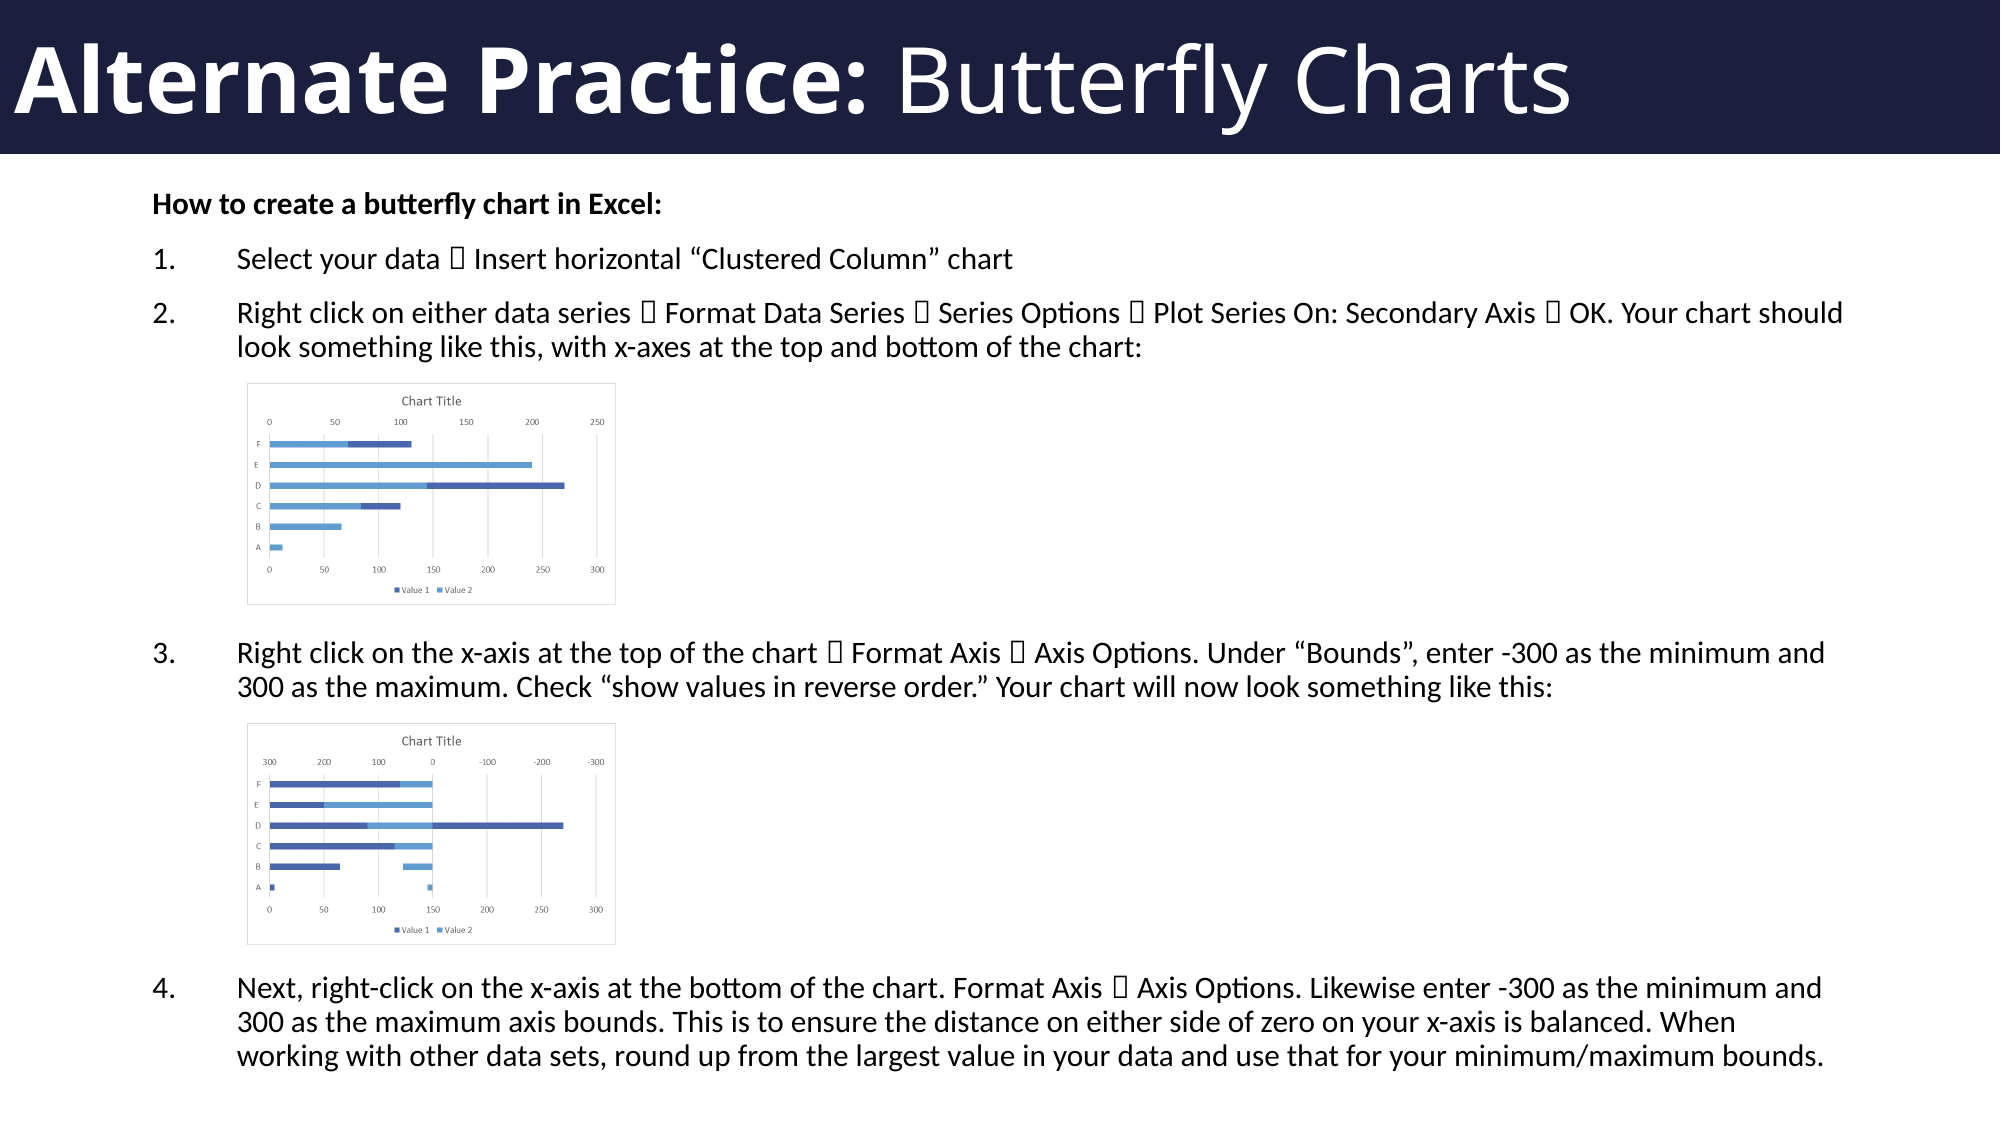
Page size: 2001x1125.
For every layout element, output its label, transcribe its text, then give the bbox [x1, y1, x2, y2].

list How to create a butterfly chart in Excel: Select your data  Insert horizontal “Clustered Column” chart Right click on either data series  Format Data Series  Series Options  Plot Series On: Secondary Axis  OK. Your chart should look something like this, with x-axes at the top and bottom of the chart: Right click on the x-axis at the top of the chart  Format Axis  Axis Options. Under “Bounds”, enter -300 as the minimum and 300 as the maximum. Check “show values in reverse order.” Your chart will now look something like this: Next, right-click on the x-axis at the bottom of the chart. Format Axis  Axis Options. Likewise enter -300 as the minimum and 300 as the maximum axis bounds. This is to ensure the distance on either side of zero on your x-axis is balanced. When working with other data sets, round up from the largest value in your data and use that for your minimum/maximum bounds. [137, 180, 1863, 1101]
text_box Alternate Practice: Butterfly Charts [0, 0, 2000, 155]
picture [247, 383, 616, 605]
picture [247, 723, 616, 945]
